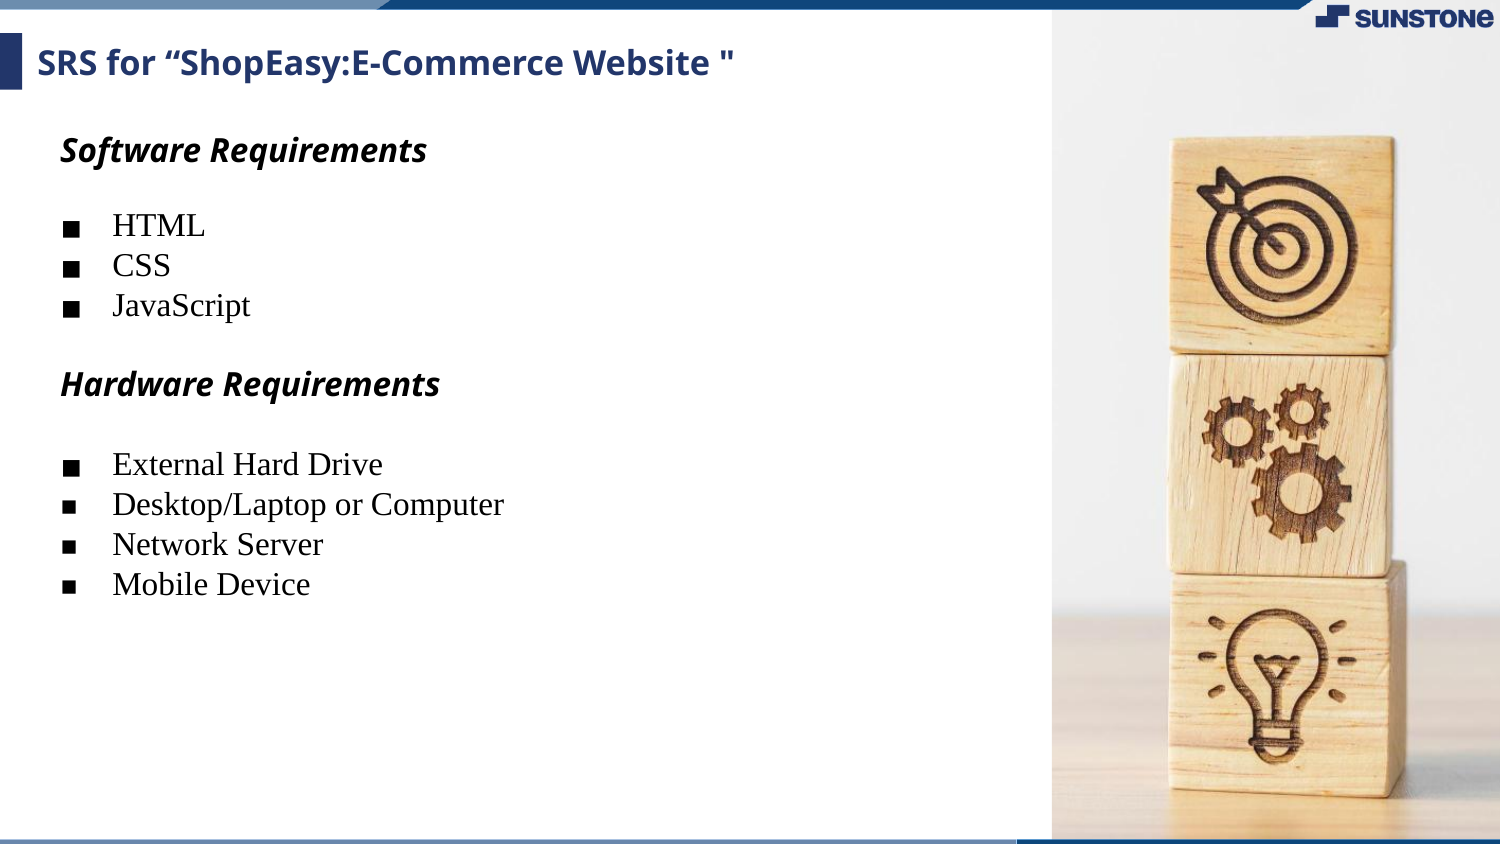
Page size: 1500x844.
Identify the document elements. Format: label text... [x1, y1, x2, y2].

list HTML CSS JavaScript Hardware Requirements External Hard Drive Desktop/Laptop or Computer Network Server Mobile Device [22, 195, 996, 769]
title SRS for “ShopEasy:E-Commerce Website " [22, 33, 1316, 90]
picture [0, 0, 1500, 844]
list Software Requirements [22, 124, 750, 181]
